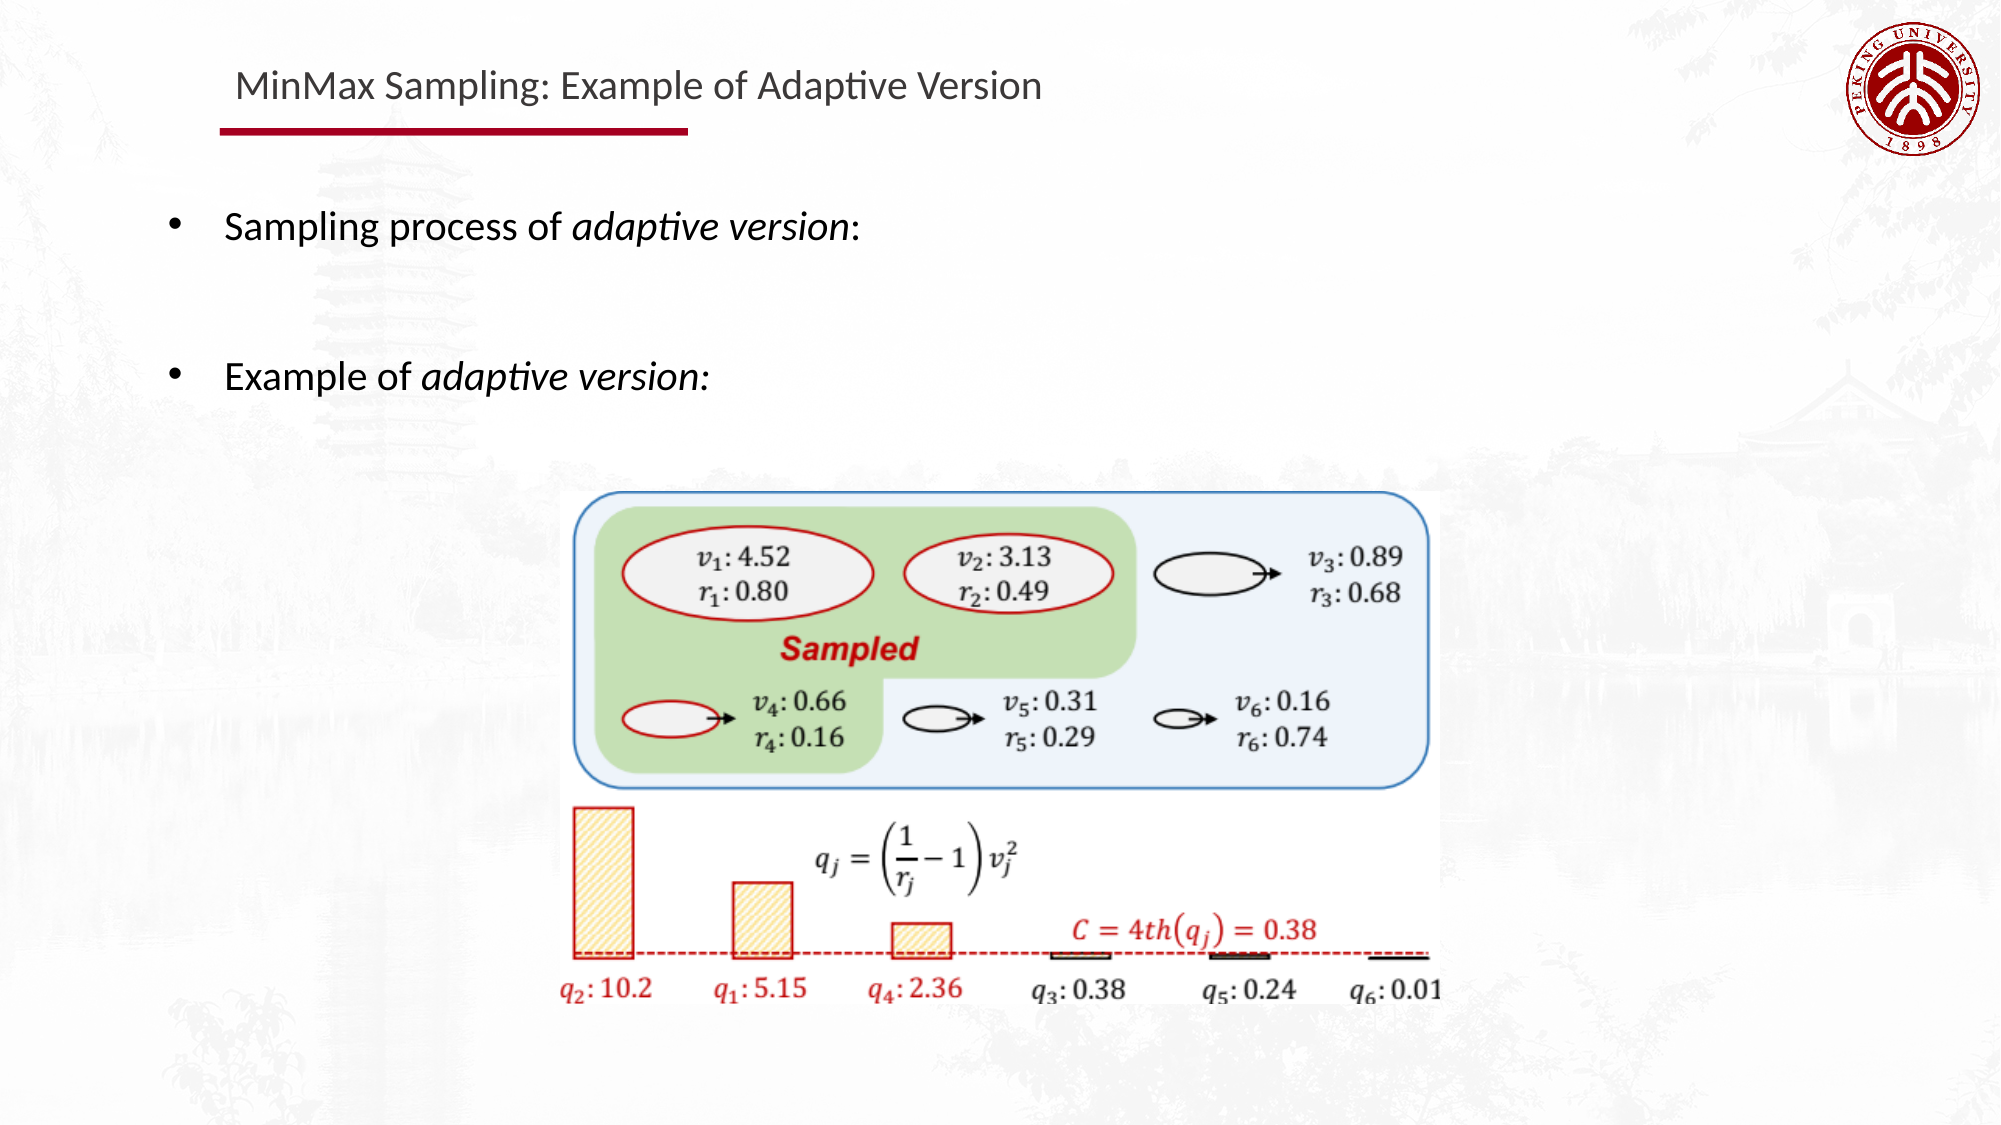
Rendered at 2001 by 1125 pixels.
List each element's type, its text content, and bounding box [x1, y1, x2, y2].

text_box [219, 127, 689, 137]
text_box MinMax Sampling: Example of Adaptive Version [219, 50, 1189, 116]
picture [0, 0, 2001, 1125]
